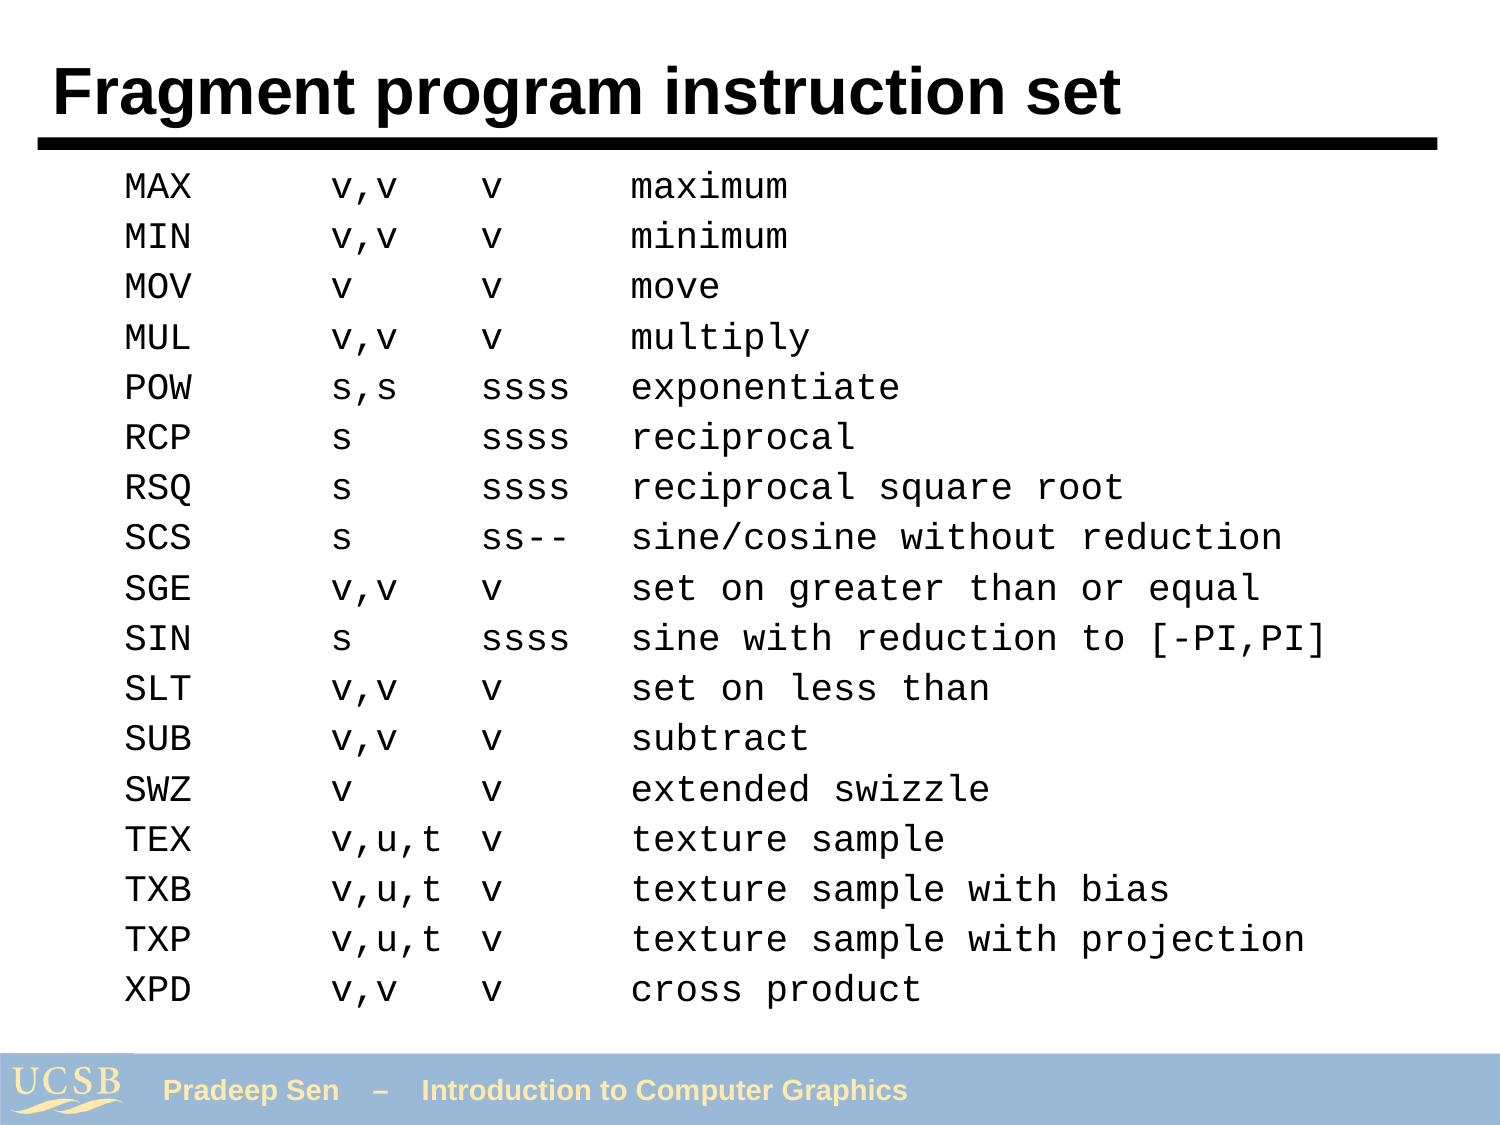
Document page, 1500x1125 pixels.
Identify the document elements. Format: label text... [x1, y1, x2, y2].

title Fragment program instruction set [37, 37, 1438, 138]
title Orthographic projection [0, 1053, 128, 1125]
list MAX v,v v maximum MIN v,v v minimum MOV v v move MUL v,v v multiply POW s,s ssss exponentiate RCP s ssss reciprocal RSQ s ssss reciprocal square root SCS s ss-- sine/cosine without reduction SGE v,v v set on greater than or equal SIN s ssss sine with reduction to [-PI,PI] SLT v,v v set on less than SUB v,v v subtract SWZ v v extended swizzle TEX v,u,t v texture sample TXB v,u,t v texture sample with bias TXP v,u,t v texture sample with projection XPD v,v v cross product [109, 157, 1383, 1056]
